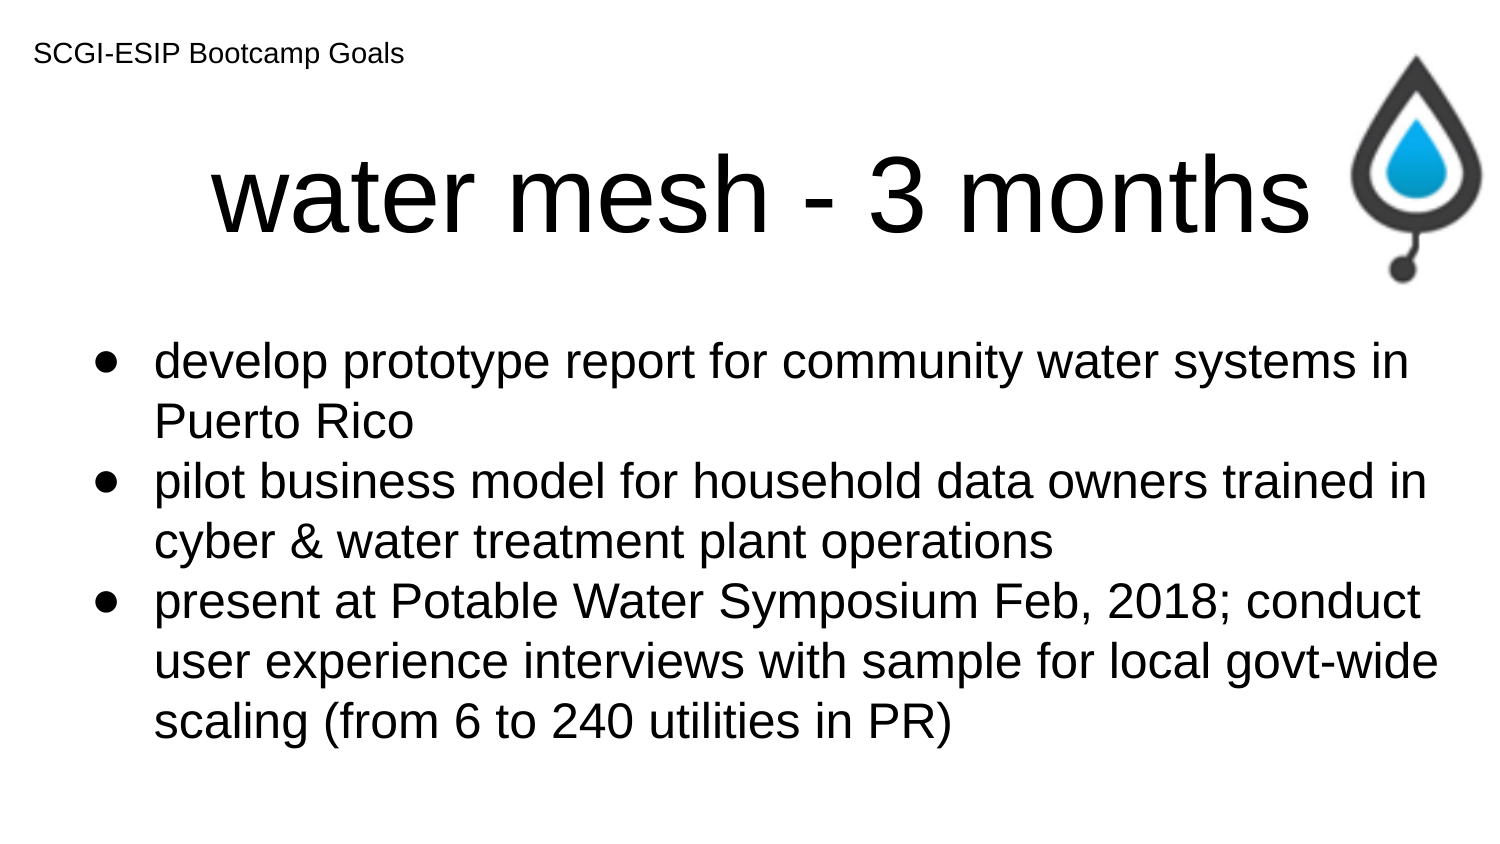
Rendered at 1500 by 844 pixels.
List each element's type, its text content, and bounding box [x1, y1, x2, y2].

picture [1309, 36, 1500, 323]
title water mesh - 3 months develop prototype report for community water systems in Puerto Rico pilot business model for household data owners trained in cyber & water treatment plant operations present at Potable Water Symposium Feb, 2018; conduct user experience interviews with sample for local govt-wide scaling (from 6 to 240 utilities in PR) [63, 427, 1462, 764]
text_box SCGI-ESIP Bootcamp Goals [18, 19, 969, 131]
